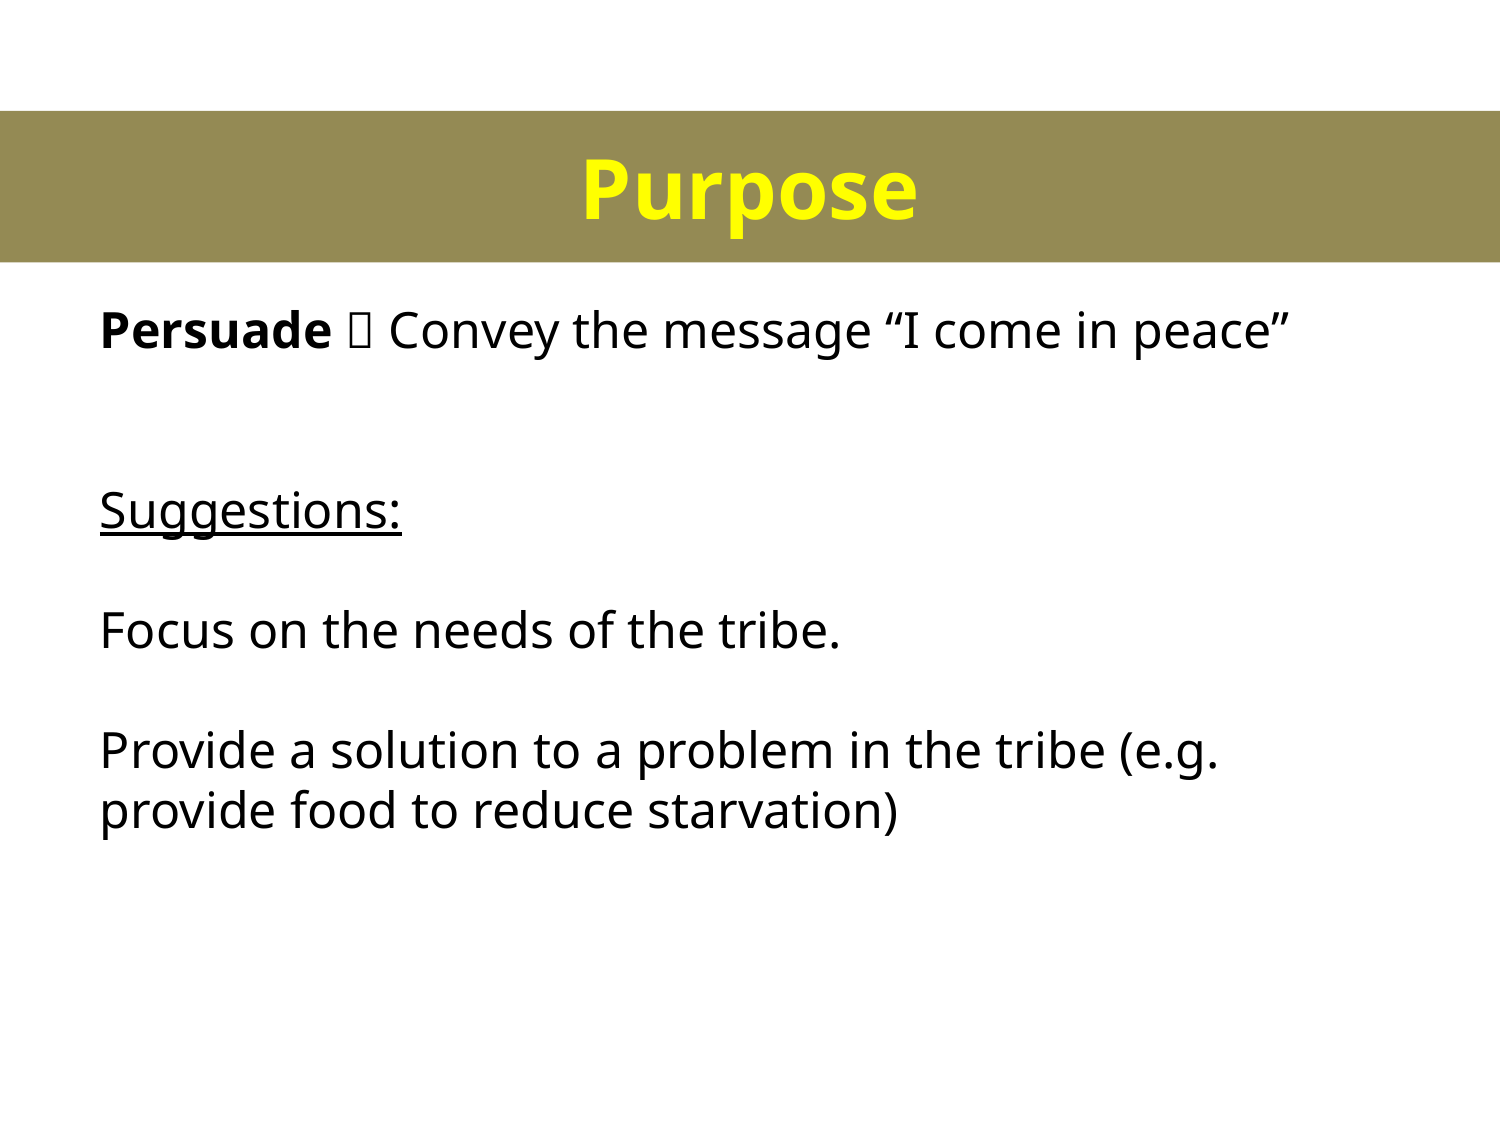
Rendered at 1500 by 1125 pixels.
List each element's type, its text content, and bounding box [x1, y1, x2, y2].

text_box Purpose [0, 110, 1500, 263]
list Persuade  Convey the message “I come in peace” Suggestions: Focus on the needs of the tribe. Provide a solution to a problem in the tribe (e.g. provide food to reduce starvation) [85, 290, 1424, 1118]
